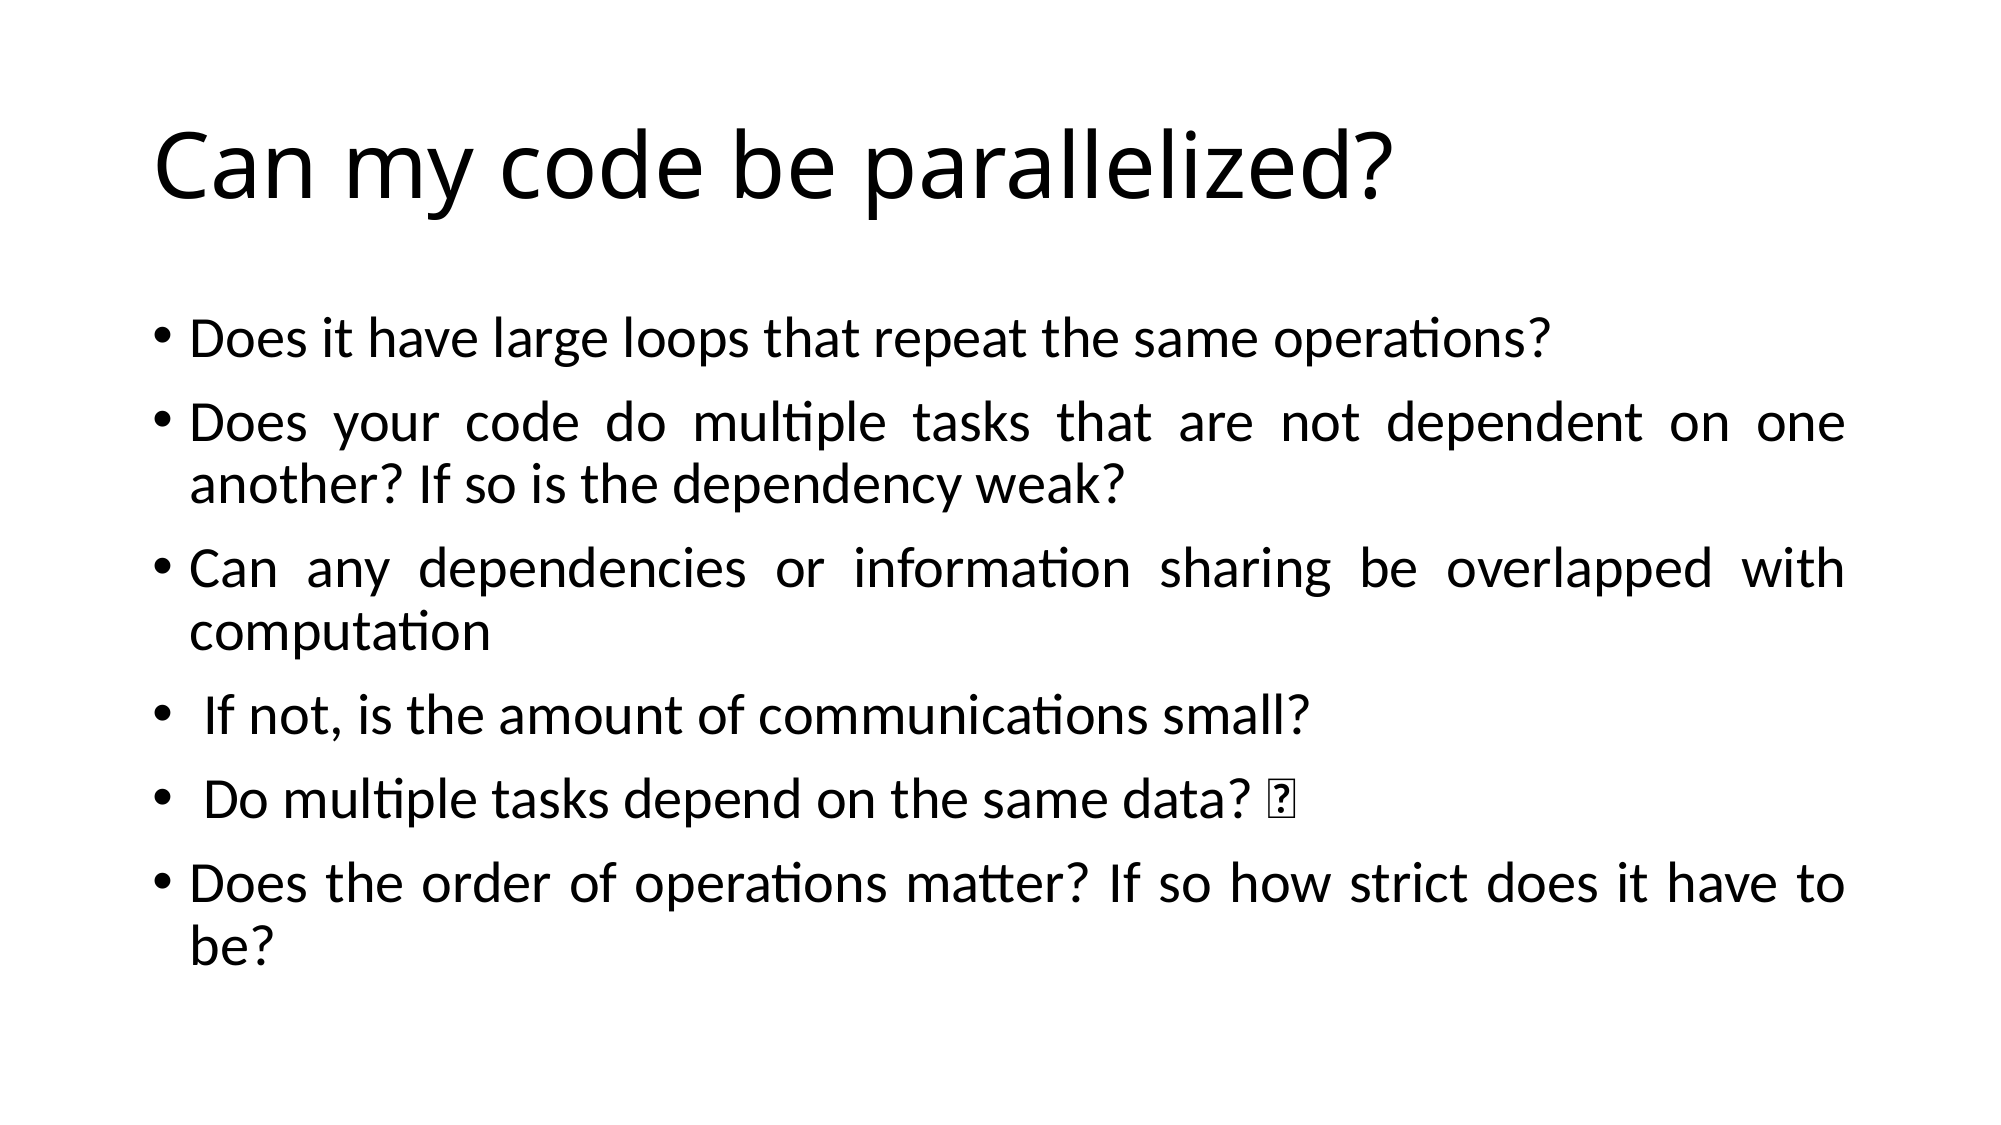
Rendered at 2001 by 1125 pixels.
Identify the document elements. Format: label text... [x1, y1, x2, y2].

title Can my code be parallelized? [137, 59, 1863, 278]
list Does it have large loops that repeat the same operations? Does your code do multiple tasks that are not dependent on one another? If so is the dependency weak? Can any dependencies or information sharing be overlapped with computation If not, is the amount of communications small? Do multiple tasks depend on the same data?  Does the order of operations matter? If so how strict does it have to be? [137, 299, 1863, 1014]
